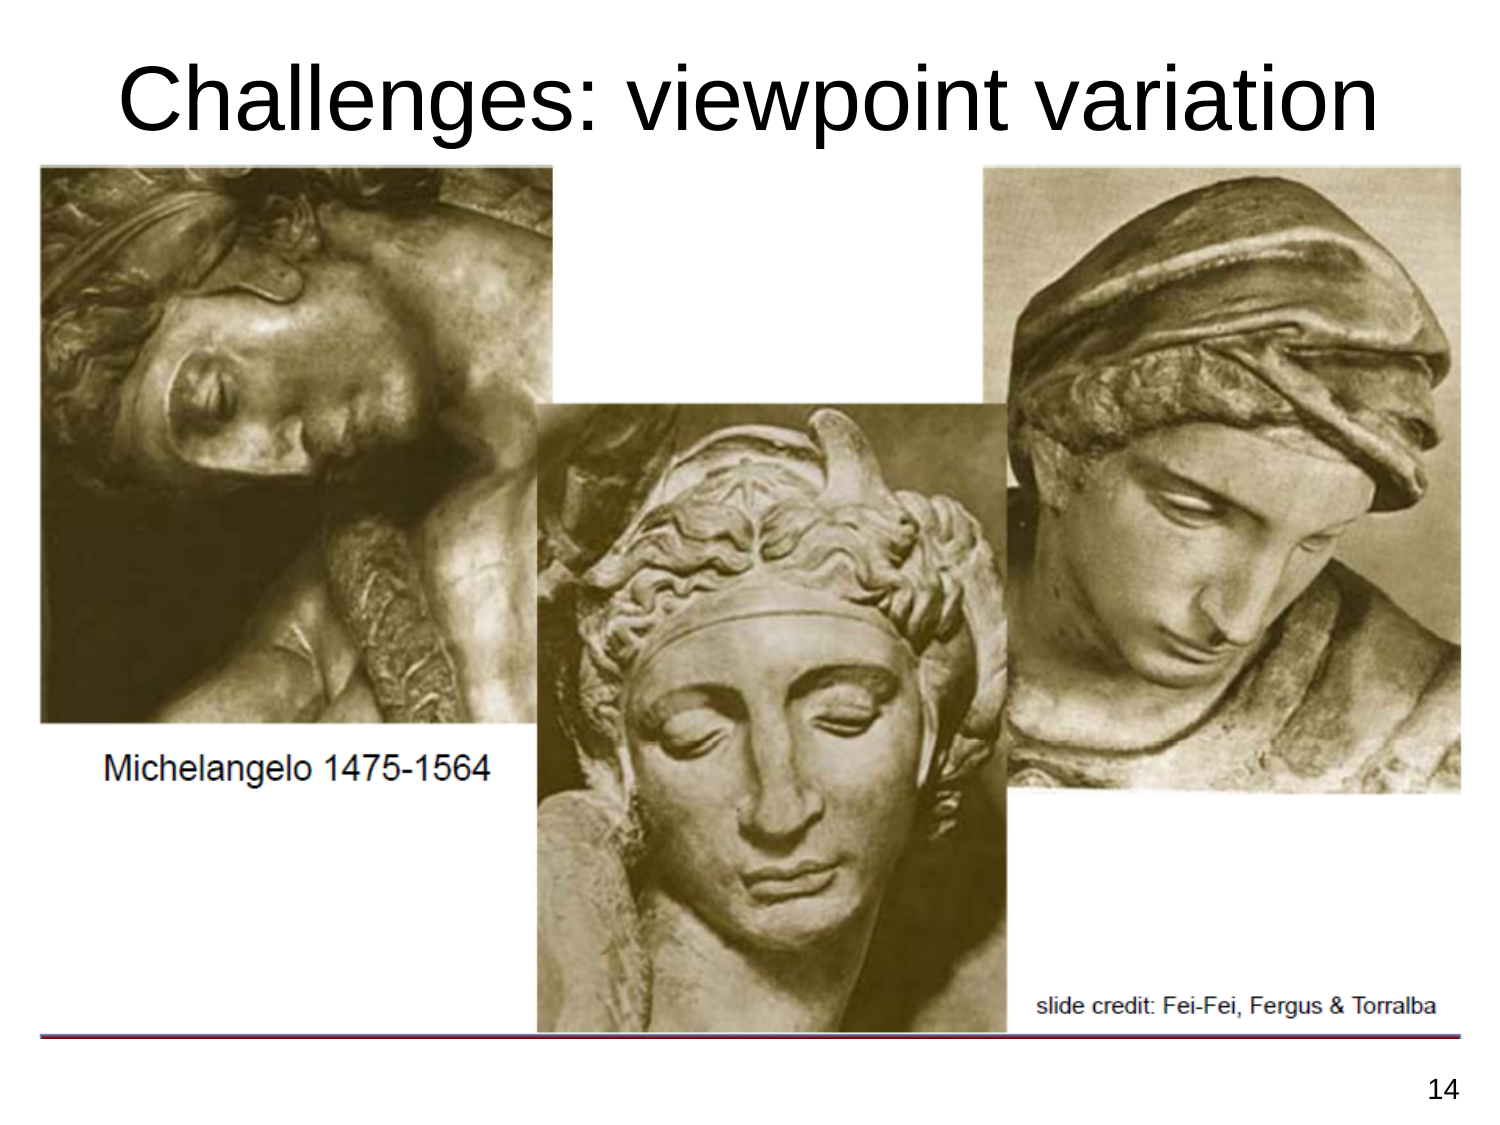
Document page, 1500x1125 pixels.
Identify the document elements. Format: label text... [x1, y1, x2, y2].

slide_number 14 [1124, 1062, 1476, 1125]
picture [34, 162, 1466, 1040]
title Challenges: viewpoint variation [74, 0, 1426, 160]
